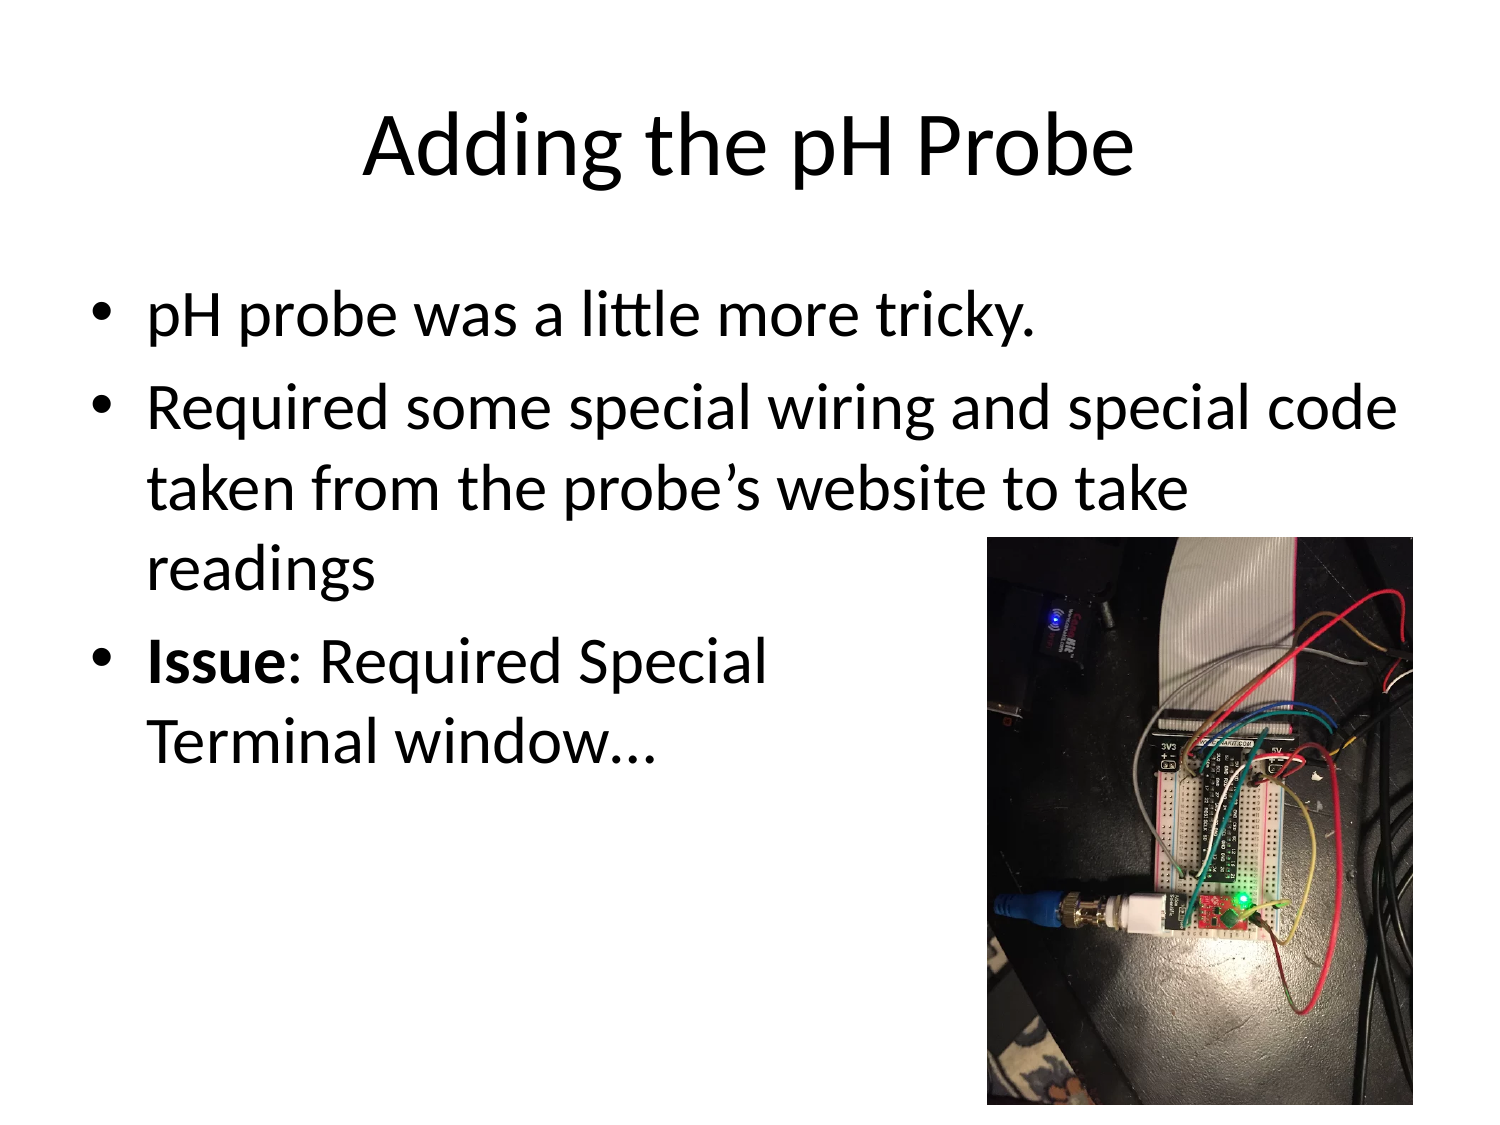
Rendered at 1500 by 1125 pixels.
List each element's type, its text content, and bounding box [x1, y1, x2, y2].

list pH probe was a little more tricky. Required some special wiring and special code taken from the probe’s website to take readings Issue: Required Special Terminal window… [75, 262, 1425, 1005]
picture [987, 537, 1413, 1105]
title Adding the pH Probe [75, 45, 1425, 233]
